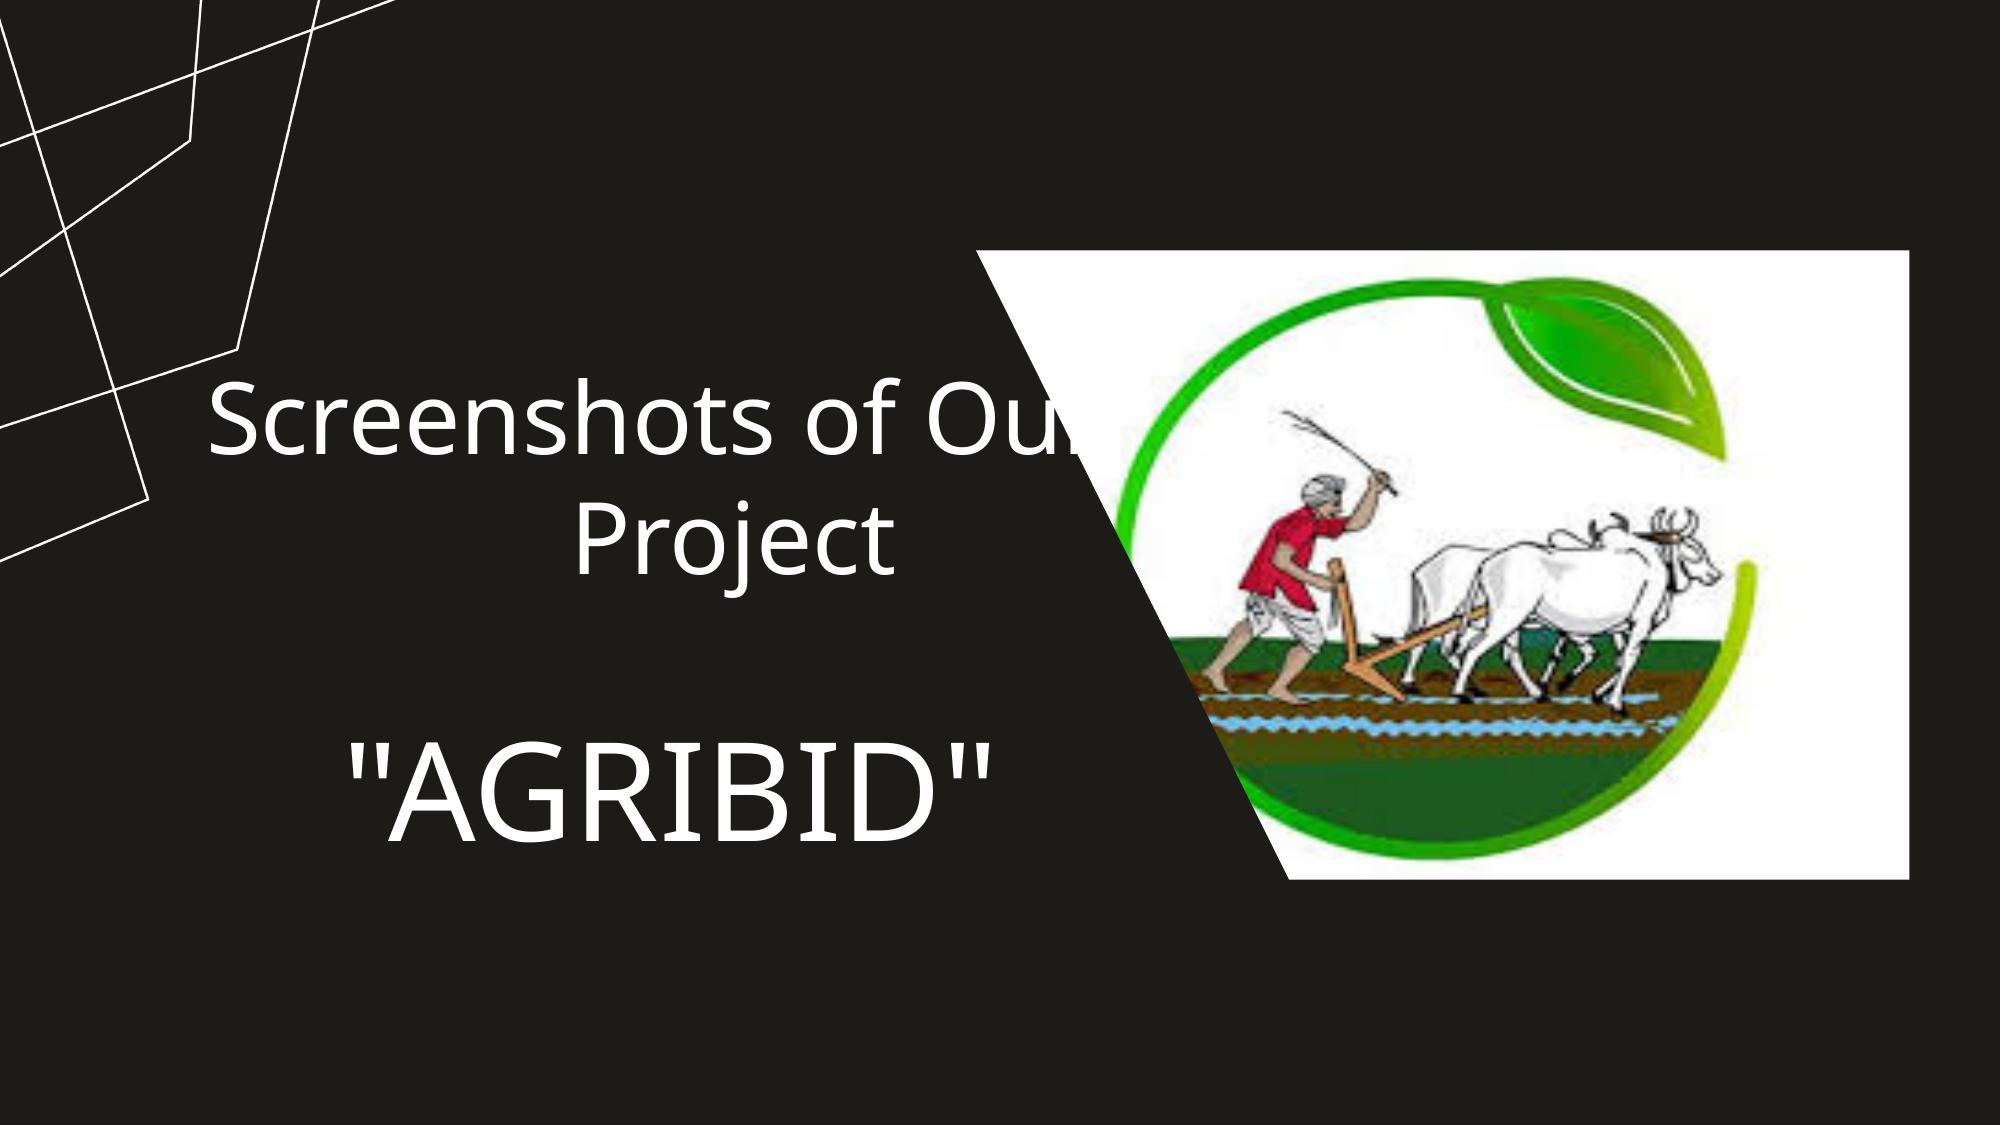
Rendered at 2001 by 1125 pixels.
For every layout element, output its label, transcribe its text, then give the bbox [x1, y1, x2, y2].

picture [975, 249, 1910, 881]
title Screenshots of Our Project [178, 169, 1211, 722]
picture [0, 0, 696, 620]
text_box "AGRIBID"​ [327, 696, 975, 877]
